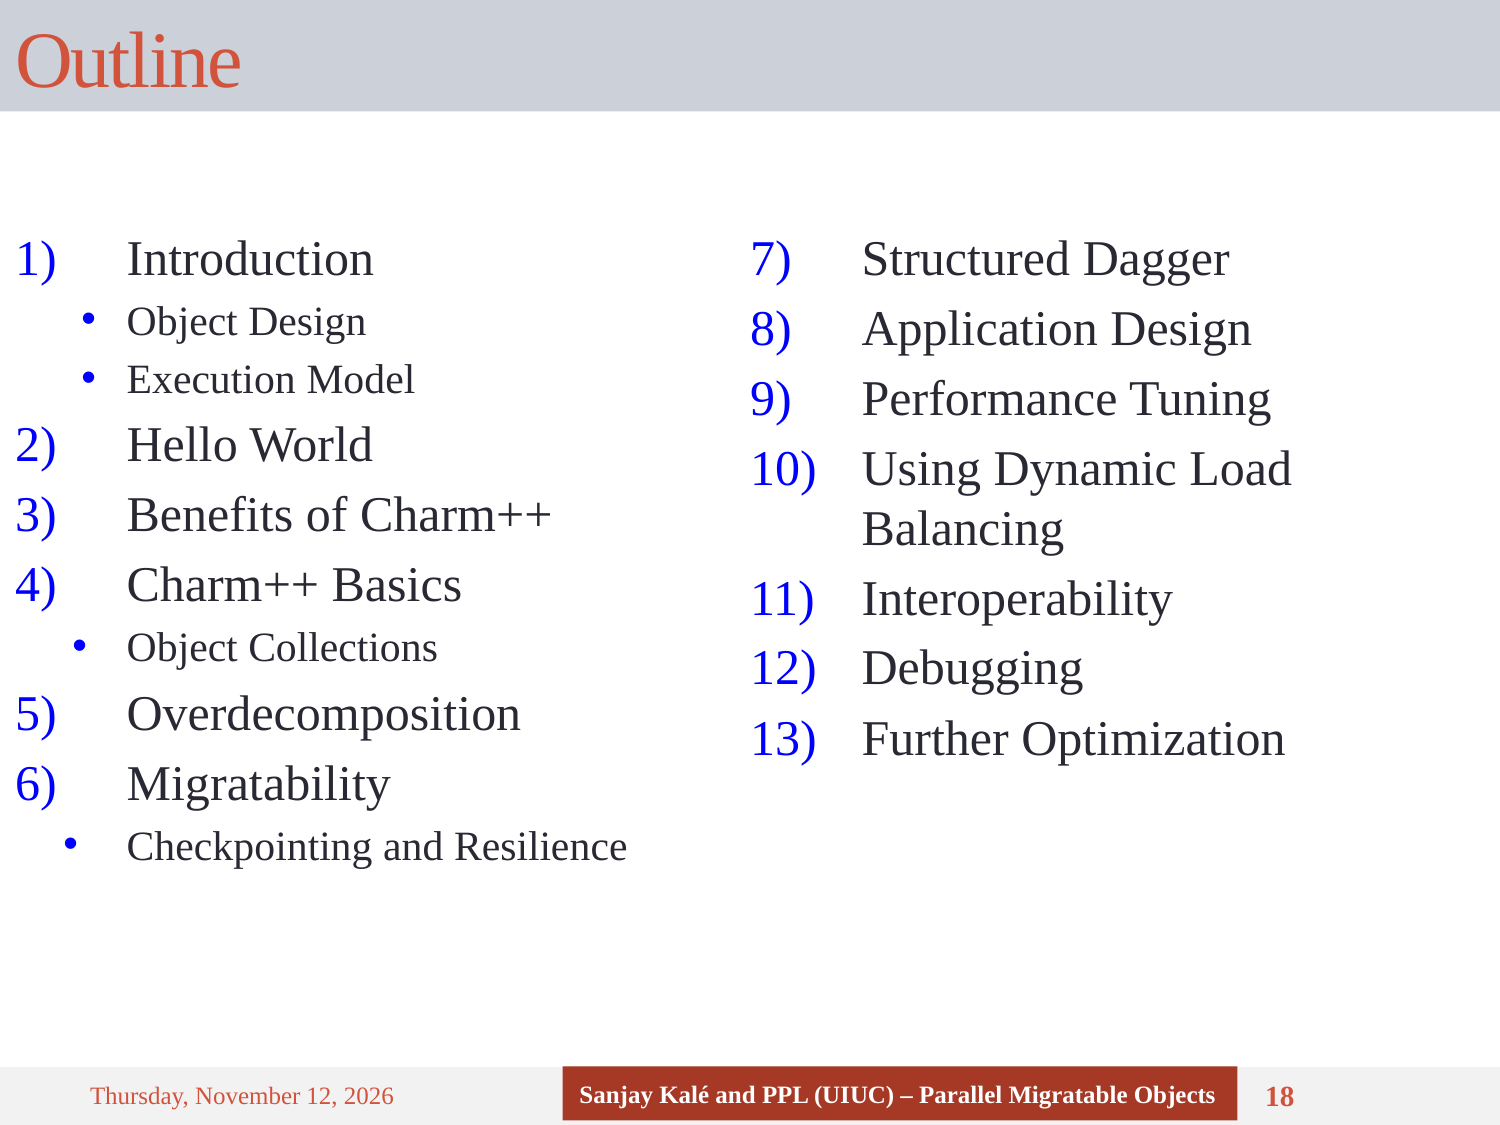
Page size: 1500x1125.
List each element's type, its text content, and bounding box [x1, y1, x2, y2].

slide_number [75, 1067, 550, 1122]
footer Sanjay Kalé and PPL (UIUC) – Parallel Migratable Objects [562, 1066, 1238, 1121]
list Introduction Object Design Execution Model Hello World Benefits of Charm++ Charm++ Basics Object Collections Overdecomposition Migratability Checkpointing and Resilience Structured Dagger Application Design Performance Tuning Using Dynamic Load Balancing Interoperability Debugging Further Optimization [0, 217, 1500, 912]
slide_number 18 [1250, 1067, 1425, 1122]
title Outline [0, 0, 1500, 112]
